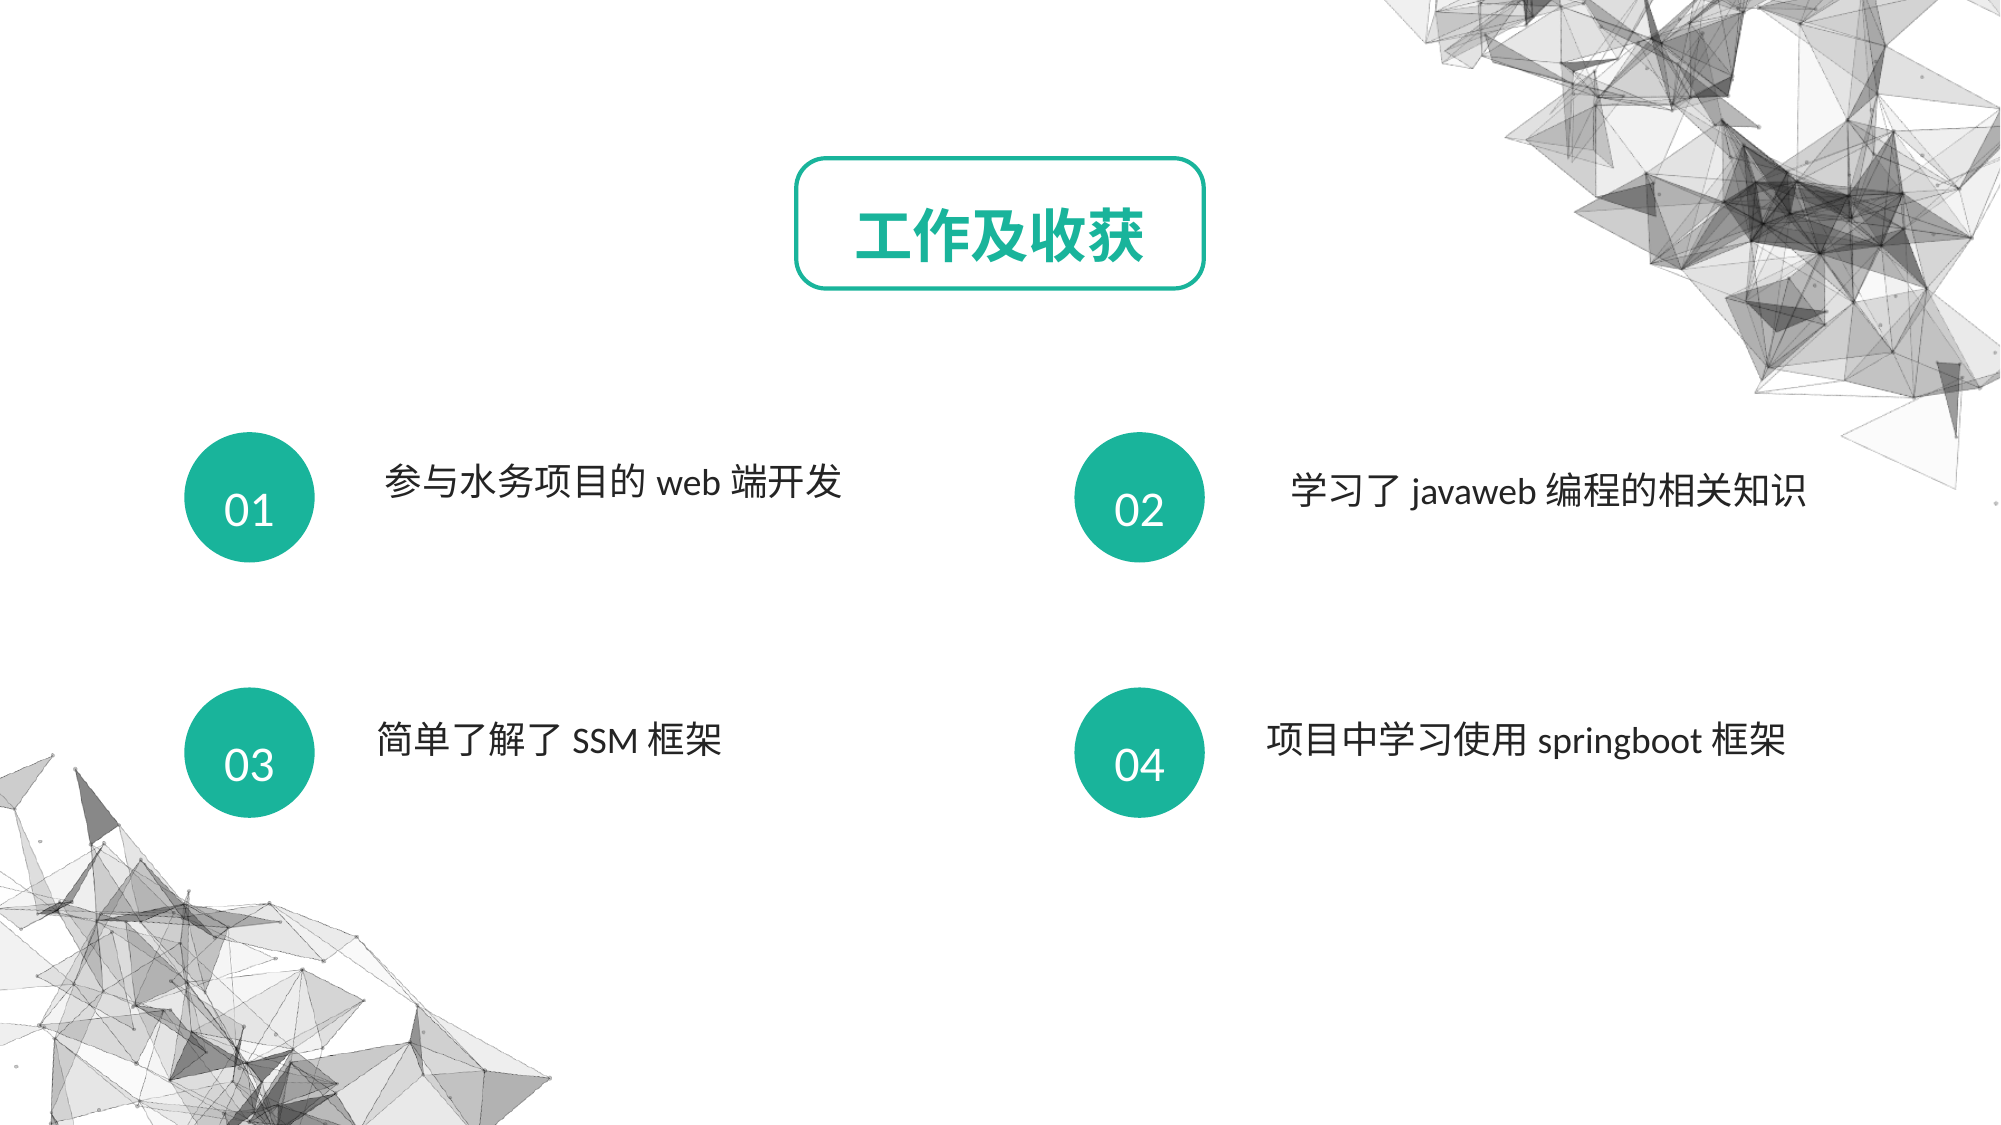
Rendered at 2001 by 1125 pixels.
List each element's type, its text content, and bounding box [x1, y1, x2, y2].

text_box 04 [1072, 685, 1207, 820]
text_box 01 [182, 430, 317, 565]
text_box 项目中学习使用springboot框架 [1251, 695, 1802, 769]
text_box 学习了javaweb编程的相关知识 [1275, 459, 1838, 519]
text_box 02 [1072, 430, 1207, 565]
text_box 工作及收获 [794, 156, 1206, 291]
text_box 简单了解了SSM框架 [361, 695, 738, 769]
picture [1378, 0, 2001, 805]
text_box 03 [182, 685, 317, 820]
text_box 参与水务项目的web端开发 [369, 450, 911, 511]
picture [0, 629, 676, 1125]
